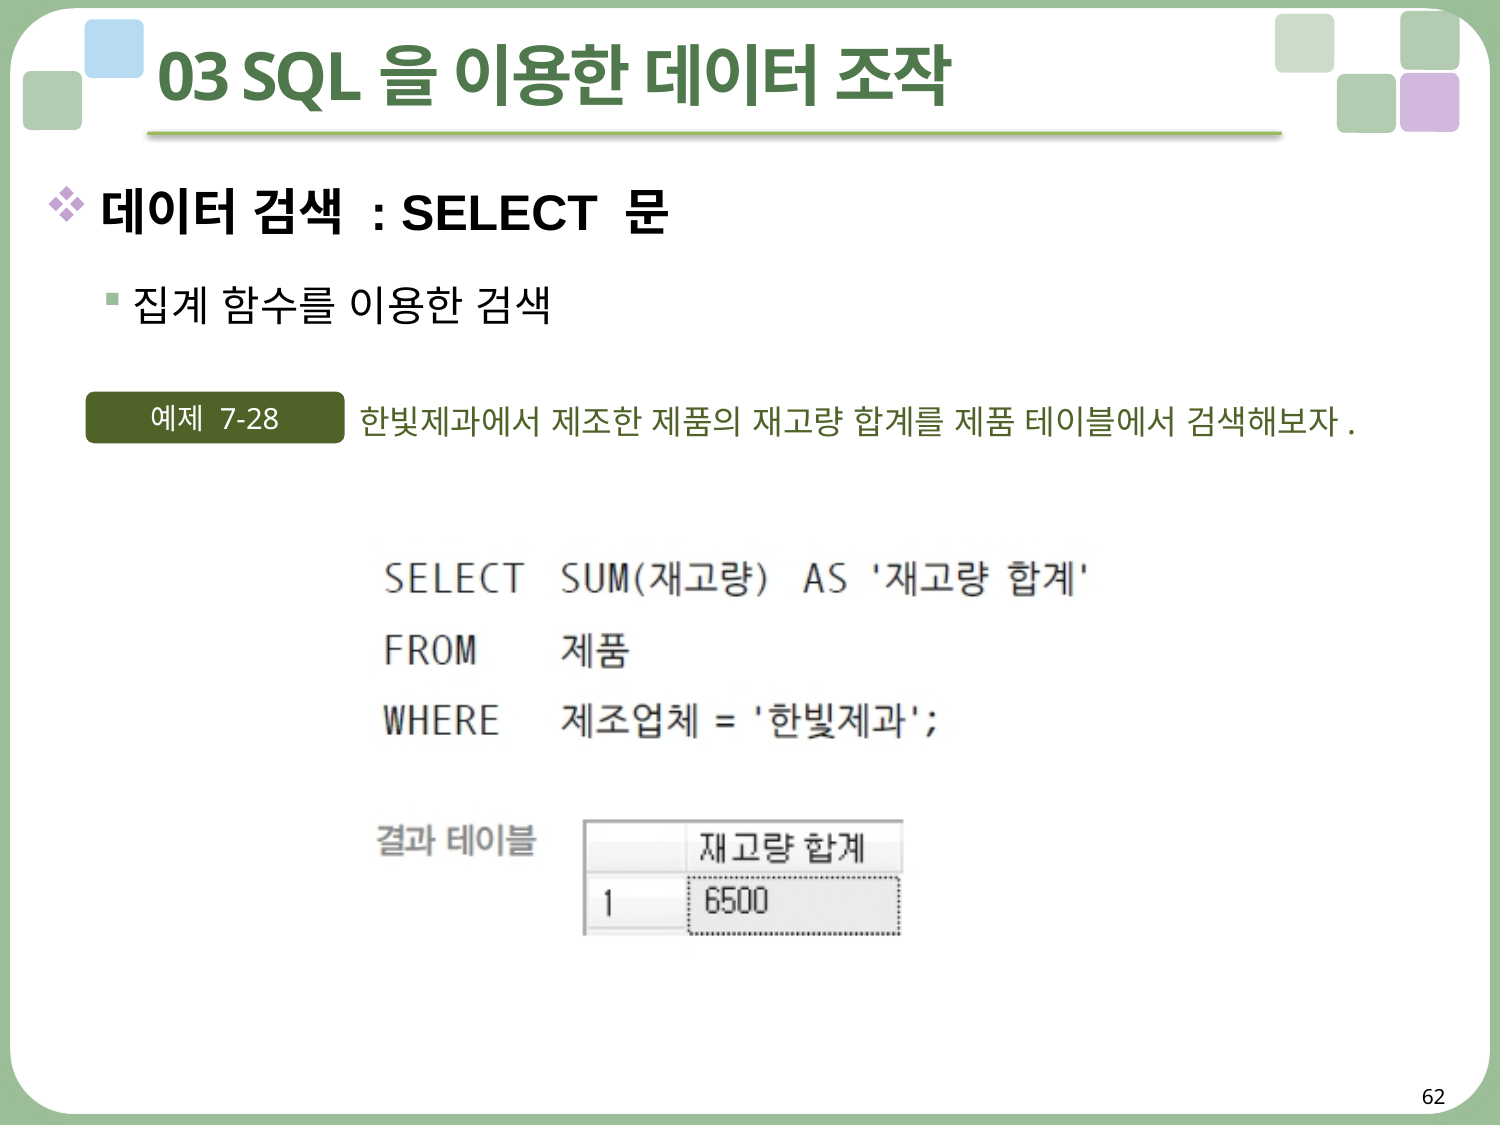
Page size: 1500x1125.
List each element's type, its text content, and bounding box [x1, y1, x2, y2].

title 03 SQL을 이용한 데이터 조작 [142, 25, 1459, 123]
picture [0, 0, 1500, 1125]
text_box 데이터 검색 : SELECT 문 집계 함수를 이용한 검색 [29, 172, 1459, 1083]
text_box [85, 391, 1474, 450]
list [365, 540, 1165, 954]
